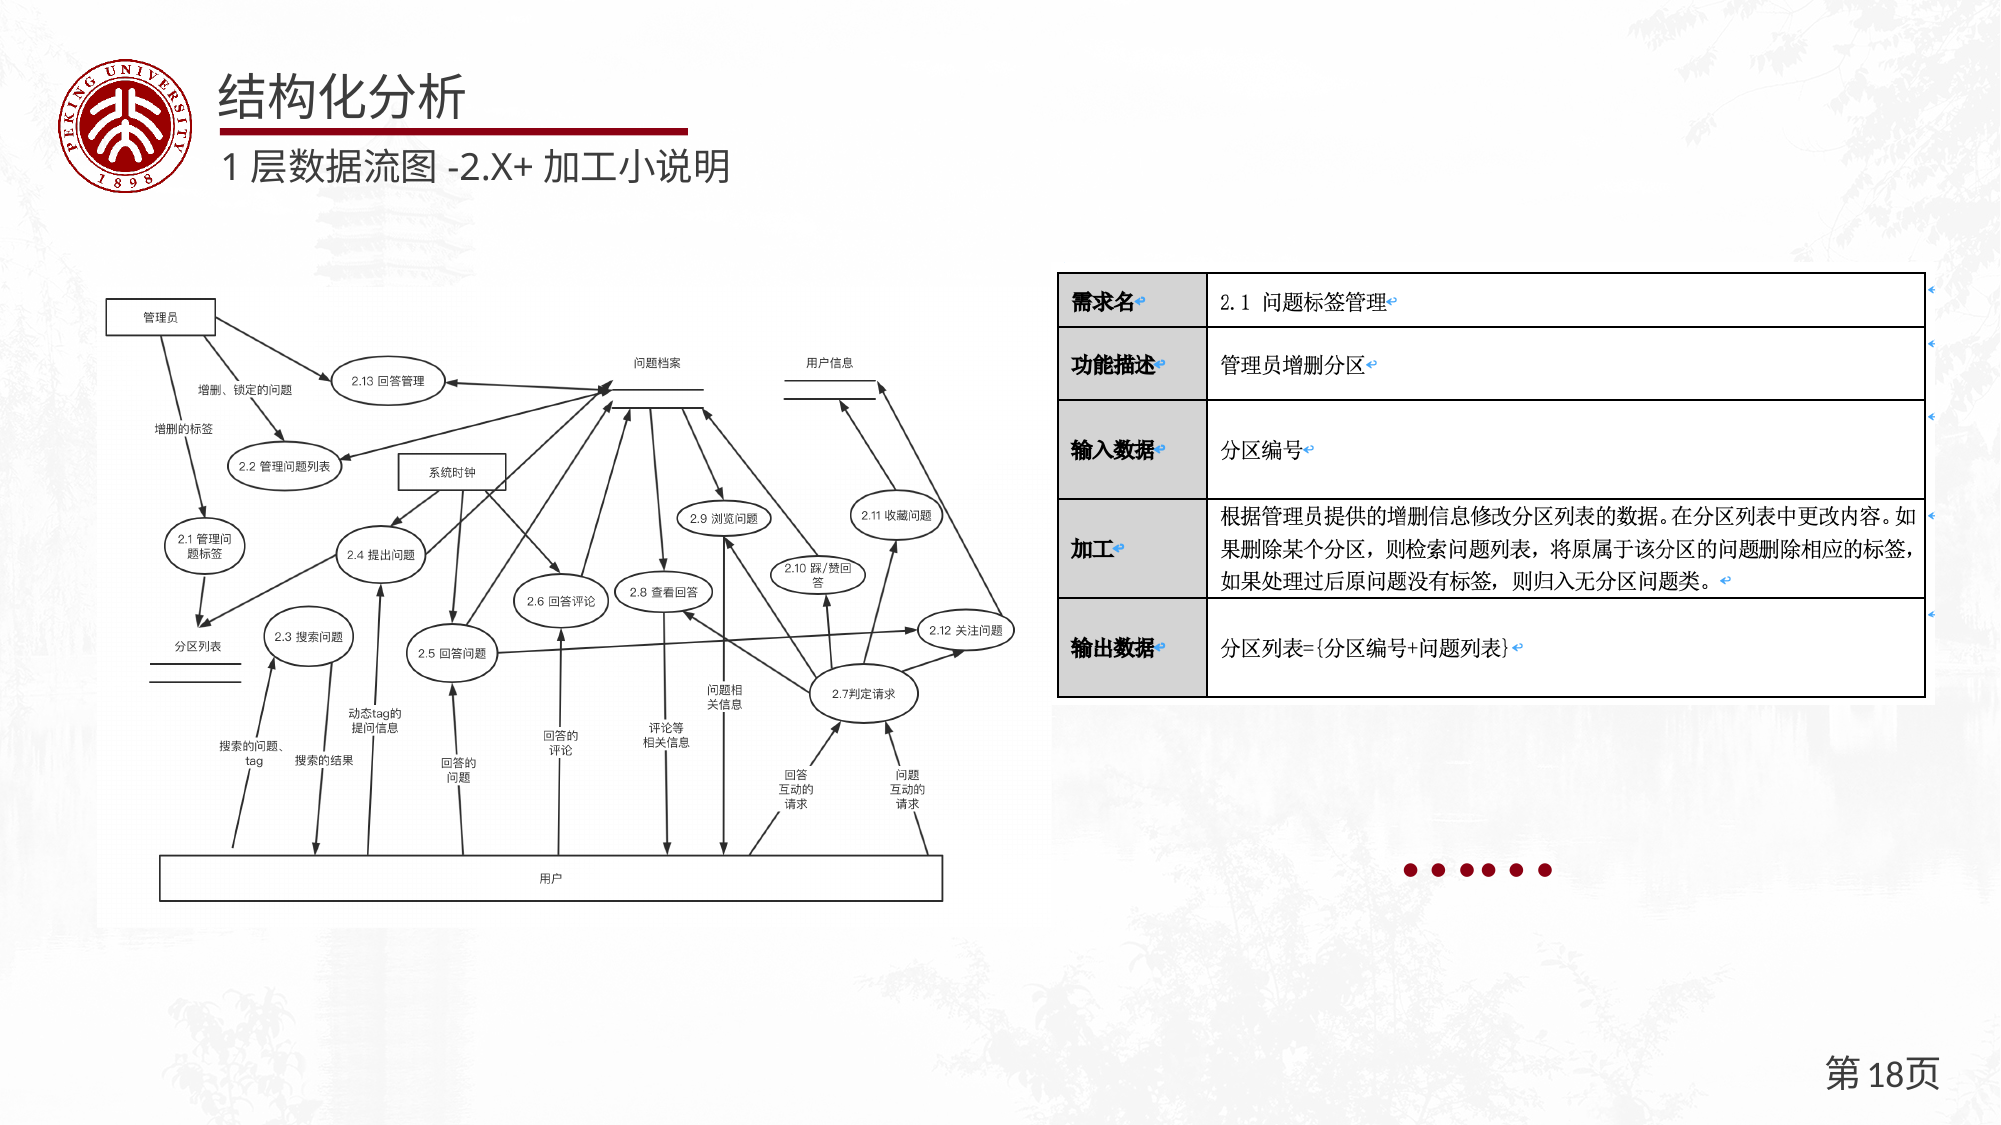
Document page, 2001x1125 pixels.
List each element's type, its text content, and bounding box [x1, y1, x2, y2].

text_box 结构化分析 [202, 58, 1280, 134]
text_box [219, 127, 689, 135]
picture [0, 0, 2001, 1125]
text_box 1层数据流图-2.X+加工小说明 [205, 135, 1284, 196]
text_box …… [1385, 756, 1572, 907]
slide_number 18 [1767, 1042, 2000, 1103]
